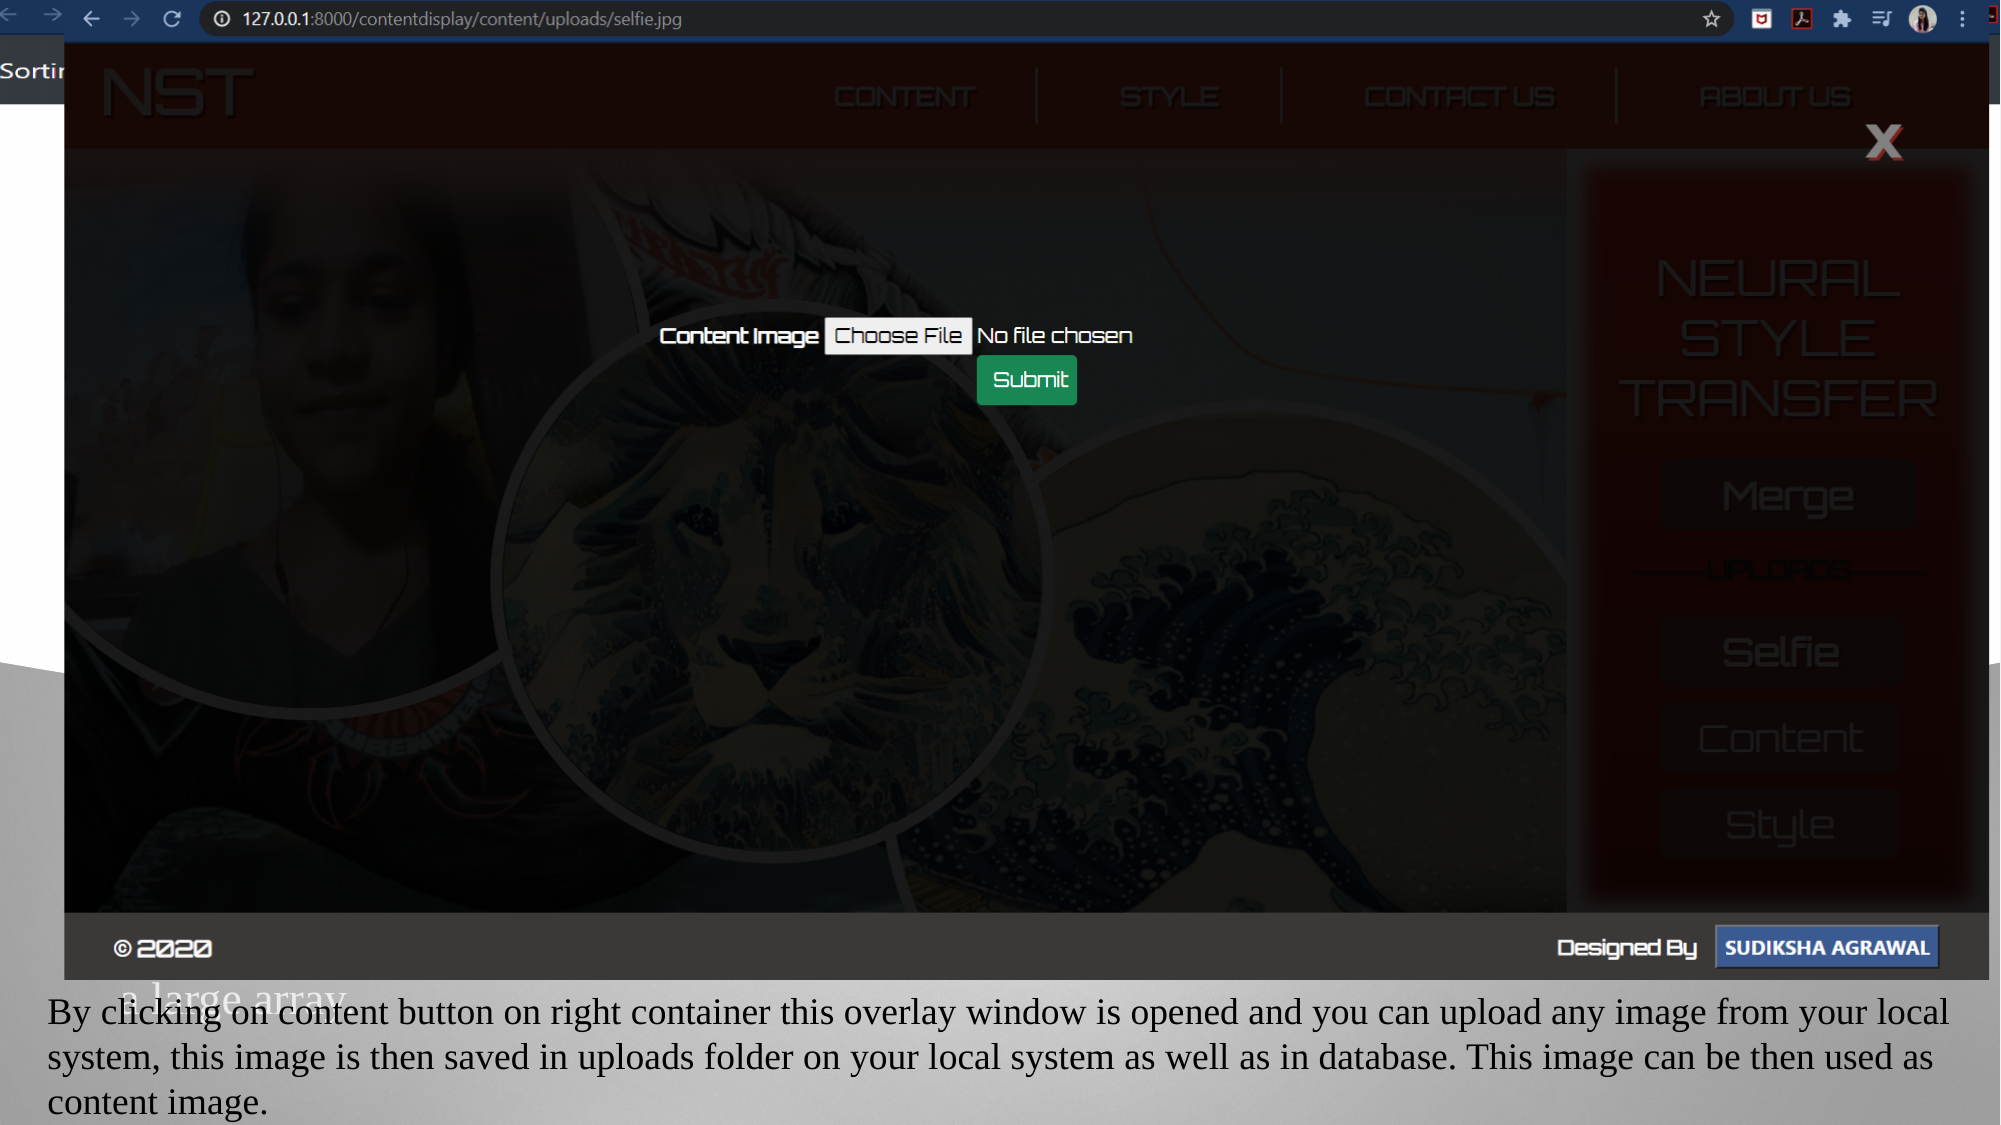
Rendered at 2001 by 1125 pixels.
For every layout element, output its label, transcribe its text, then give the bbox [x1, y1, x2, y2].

picture [0, 0, 2000, 980]
text_box By clicking on content button on right container this overlay window is opened and you can upload any image from your local system, this image is then saved in uploads folder on your local system as well as in database. This image can be then used as content image. [32, 979, 1968, 1125]
